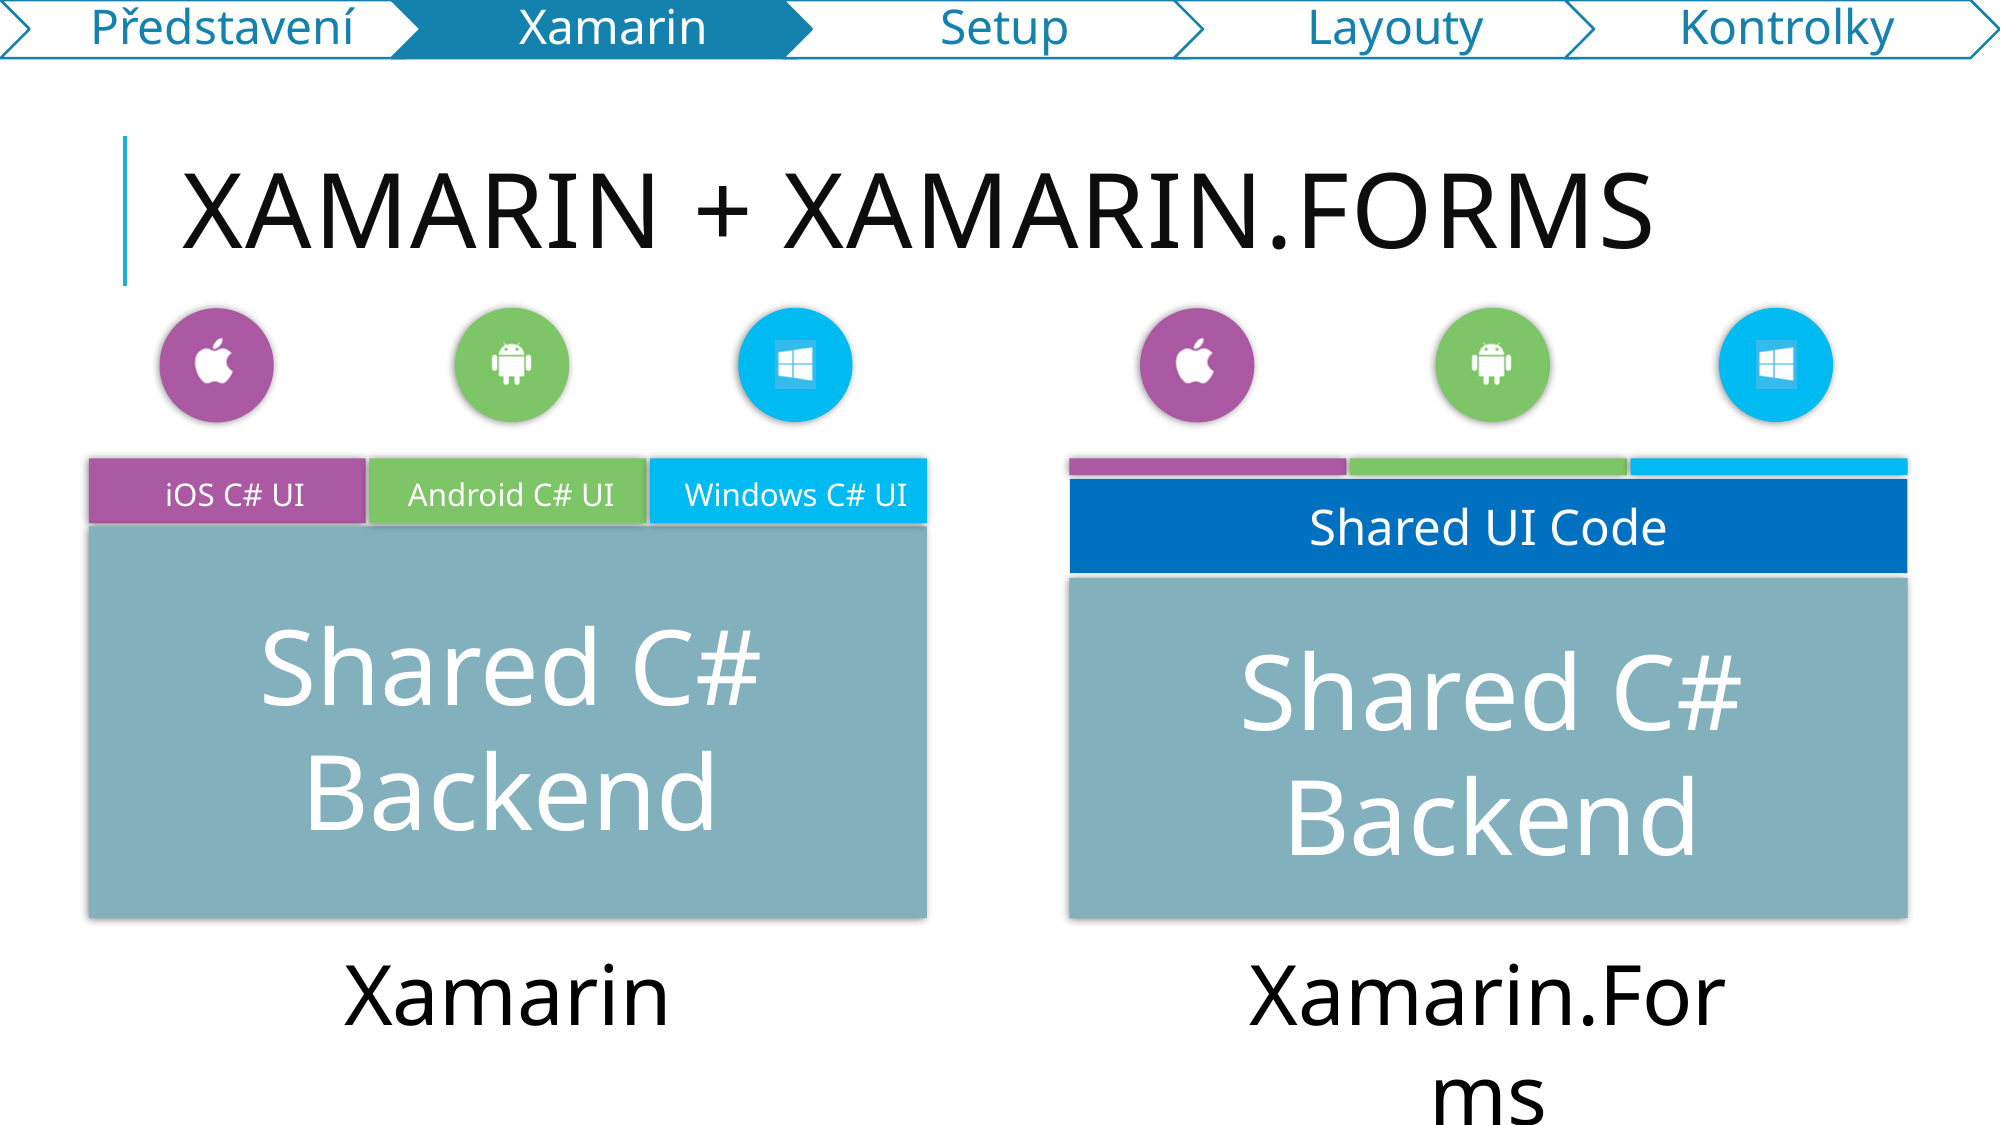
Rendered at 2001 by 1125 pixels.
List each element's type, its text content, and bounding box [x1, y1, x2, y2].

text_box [1139, 307, 1834, 423]
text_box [1069, 458, 1908, 919]
title Xamarin + Xamarin.Forms [168, 96, 1763, 342]
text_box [159, 307, 853, 423]
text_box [0, 0, 2000, 59]
text_box Xamarin [231, 934, 785, 1050]
text_box Xamarin.Forms [1211, 934, 1765, 1125]
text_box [88, 458, 928, 919]
